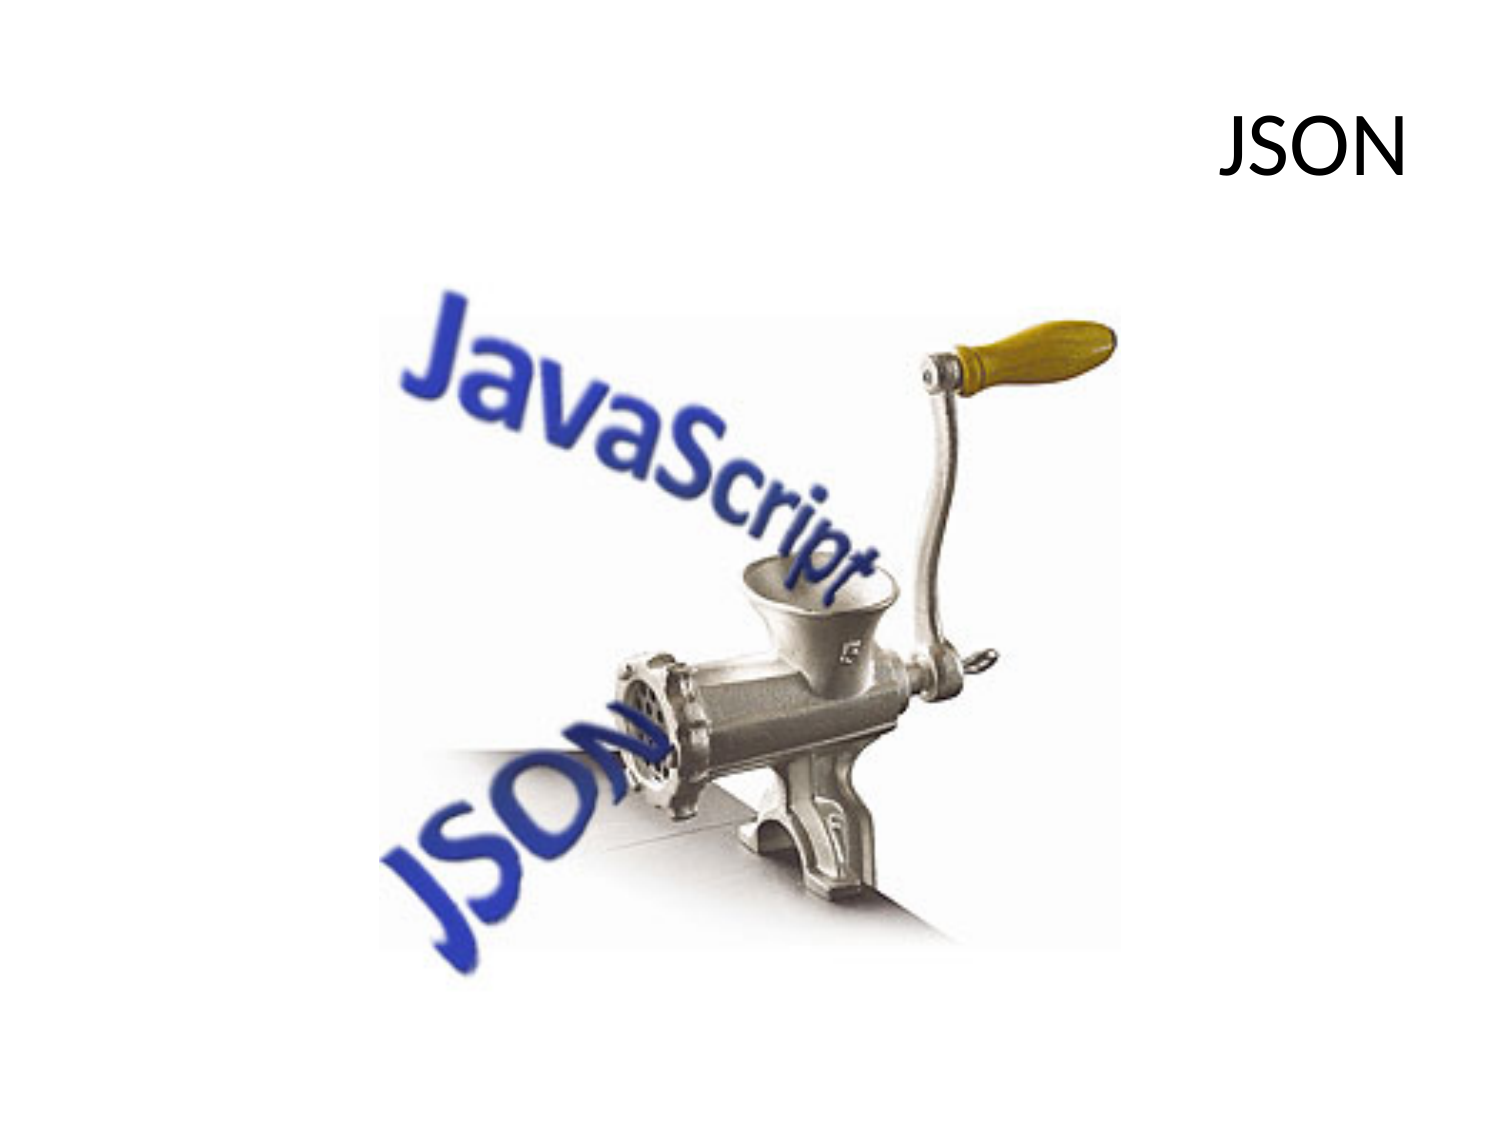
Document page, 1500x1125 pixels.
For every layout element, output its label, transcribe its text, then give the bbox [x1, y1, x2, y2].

picture [379, 262, 1121, 1004]
title JSON [75, 45, 1425, 233]
